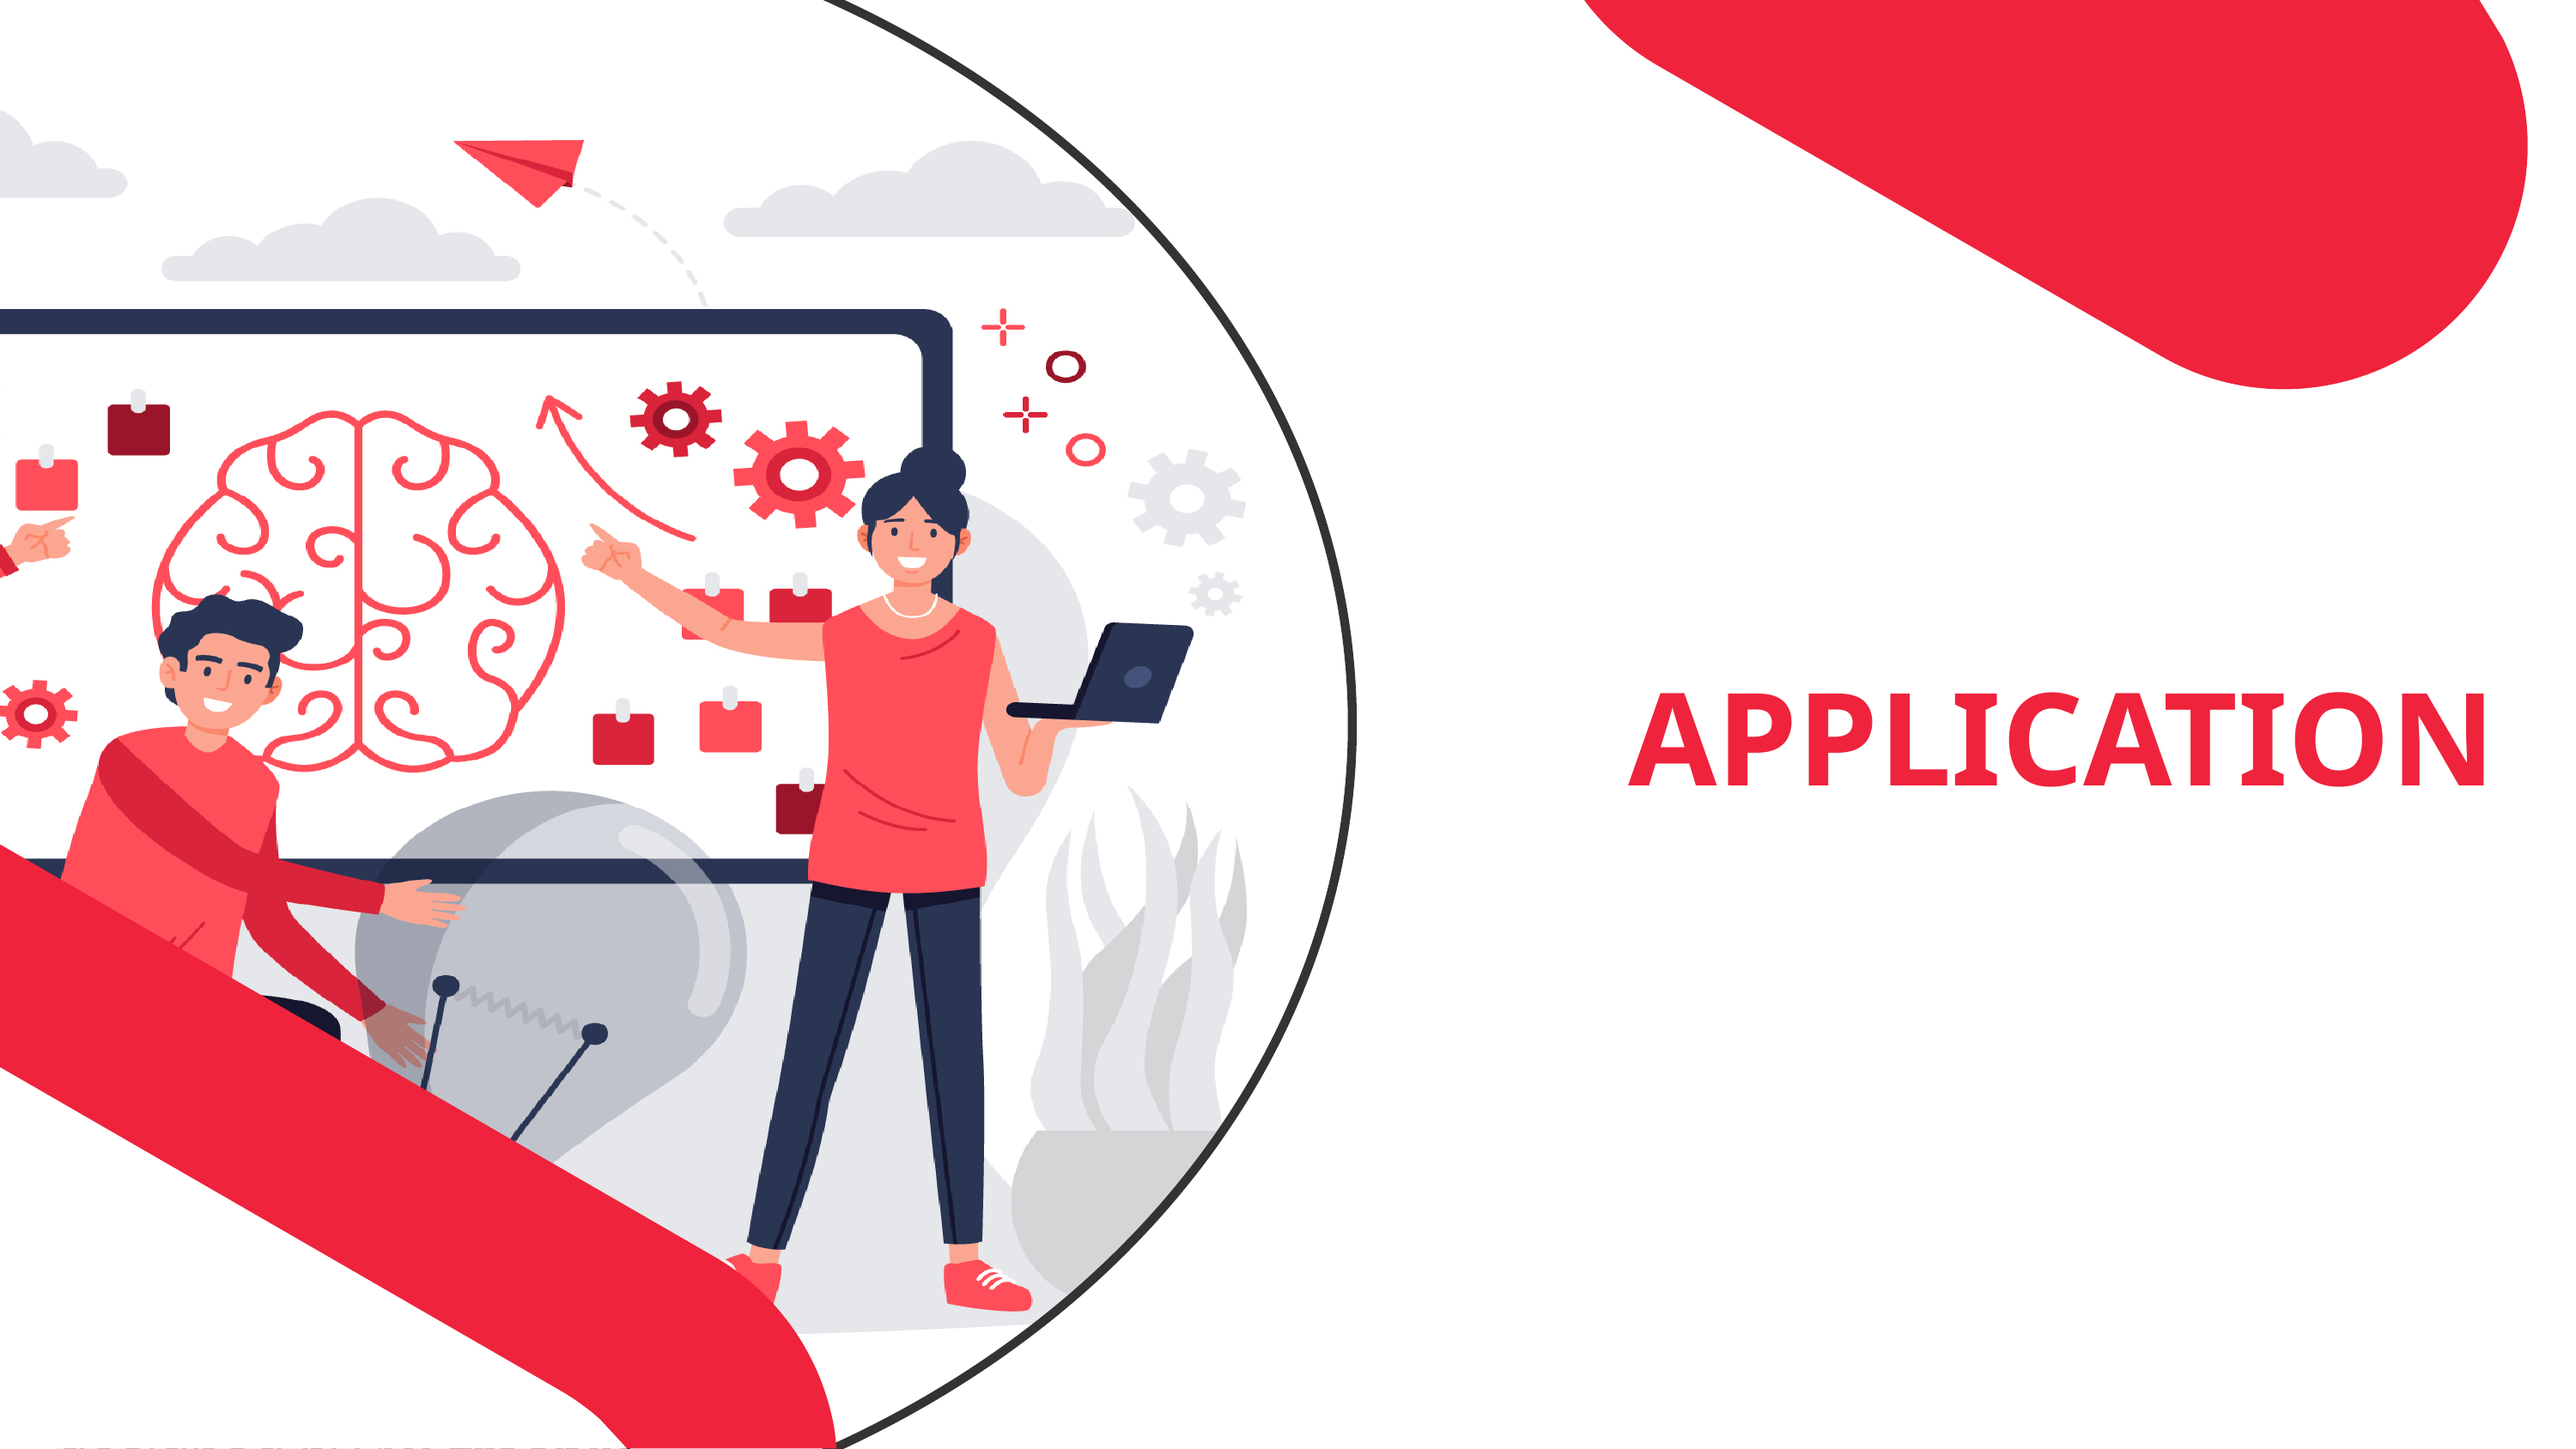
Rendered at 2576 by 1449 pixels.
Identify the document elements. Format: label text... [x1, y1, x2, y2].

text_box APPLICATION [1499, 724, 2496, 802]
text_box [1584, 0, 2528, 390]
picture [0, 0, 1353, 1449]
